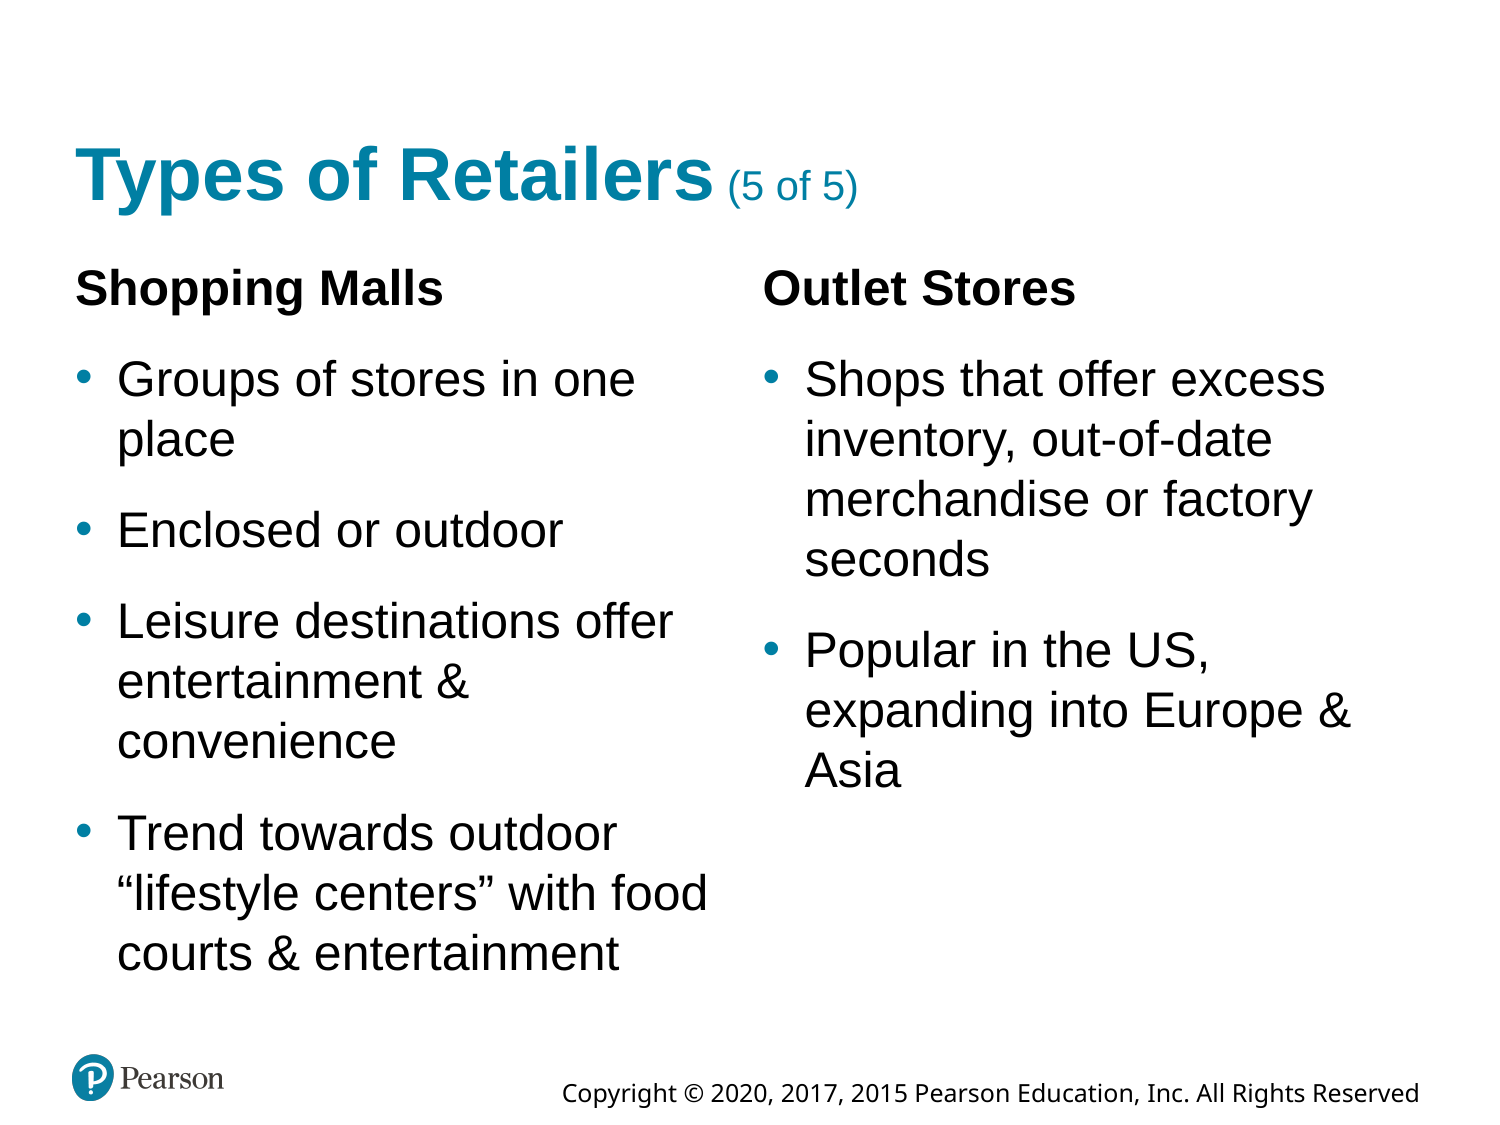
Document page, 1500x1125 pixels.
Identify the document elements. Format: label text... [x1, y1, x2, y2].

picture [98, 1054, 224, 1101]
list Outlet Stores Shops that offer excess inventory, out-of-date merchandise or factory seconds Popular in the U S, expanding into Europe & Asia [762, 255, 1425, 982]
picture [72, 1087, 83, 1101]
title Types of Retailers (5 of 5) [75, 35, 1425, 216]
list Shopping Malls Groups of stores in one place Enclosed or outdoor Leisure destinations offer entertainment & convenience Trend towards outdoor “lifestyle centers” with food courts & entertainment [75, 255, 750, 982]
picture [80, 1063, 106, 1088]
picture [72, 1054, 88, 1070]
